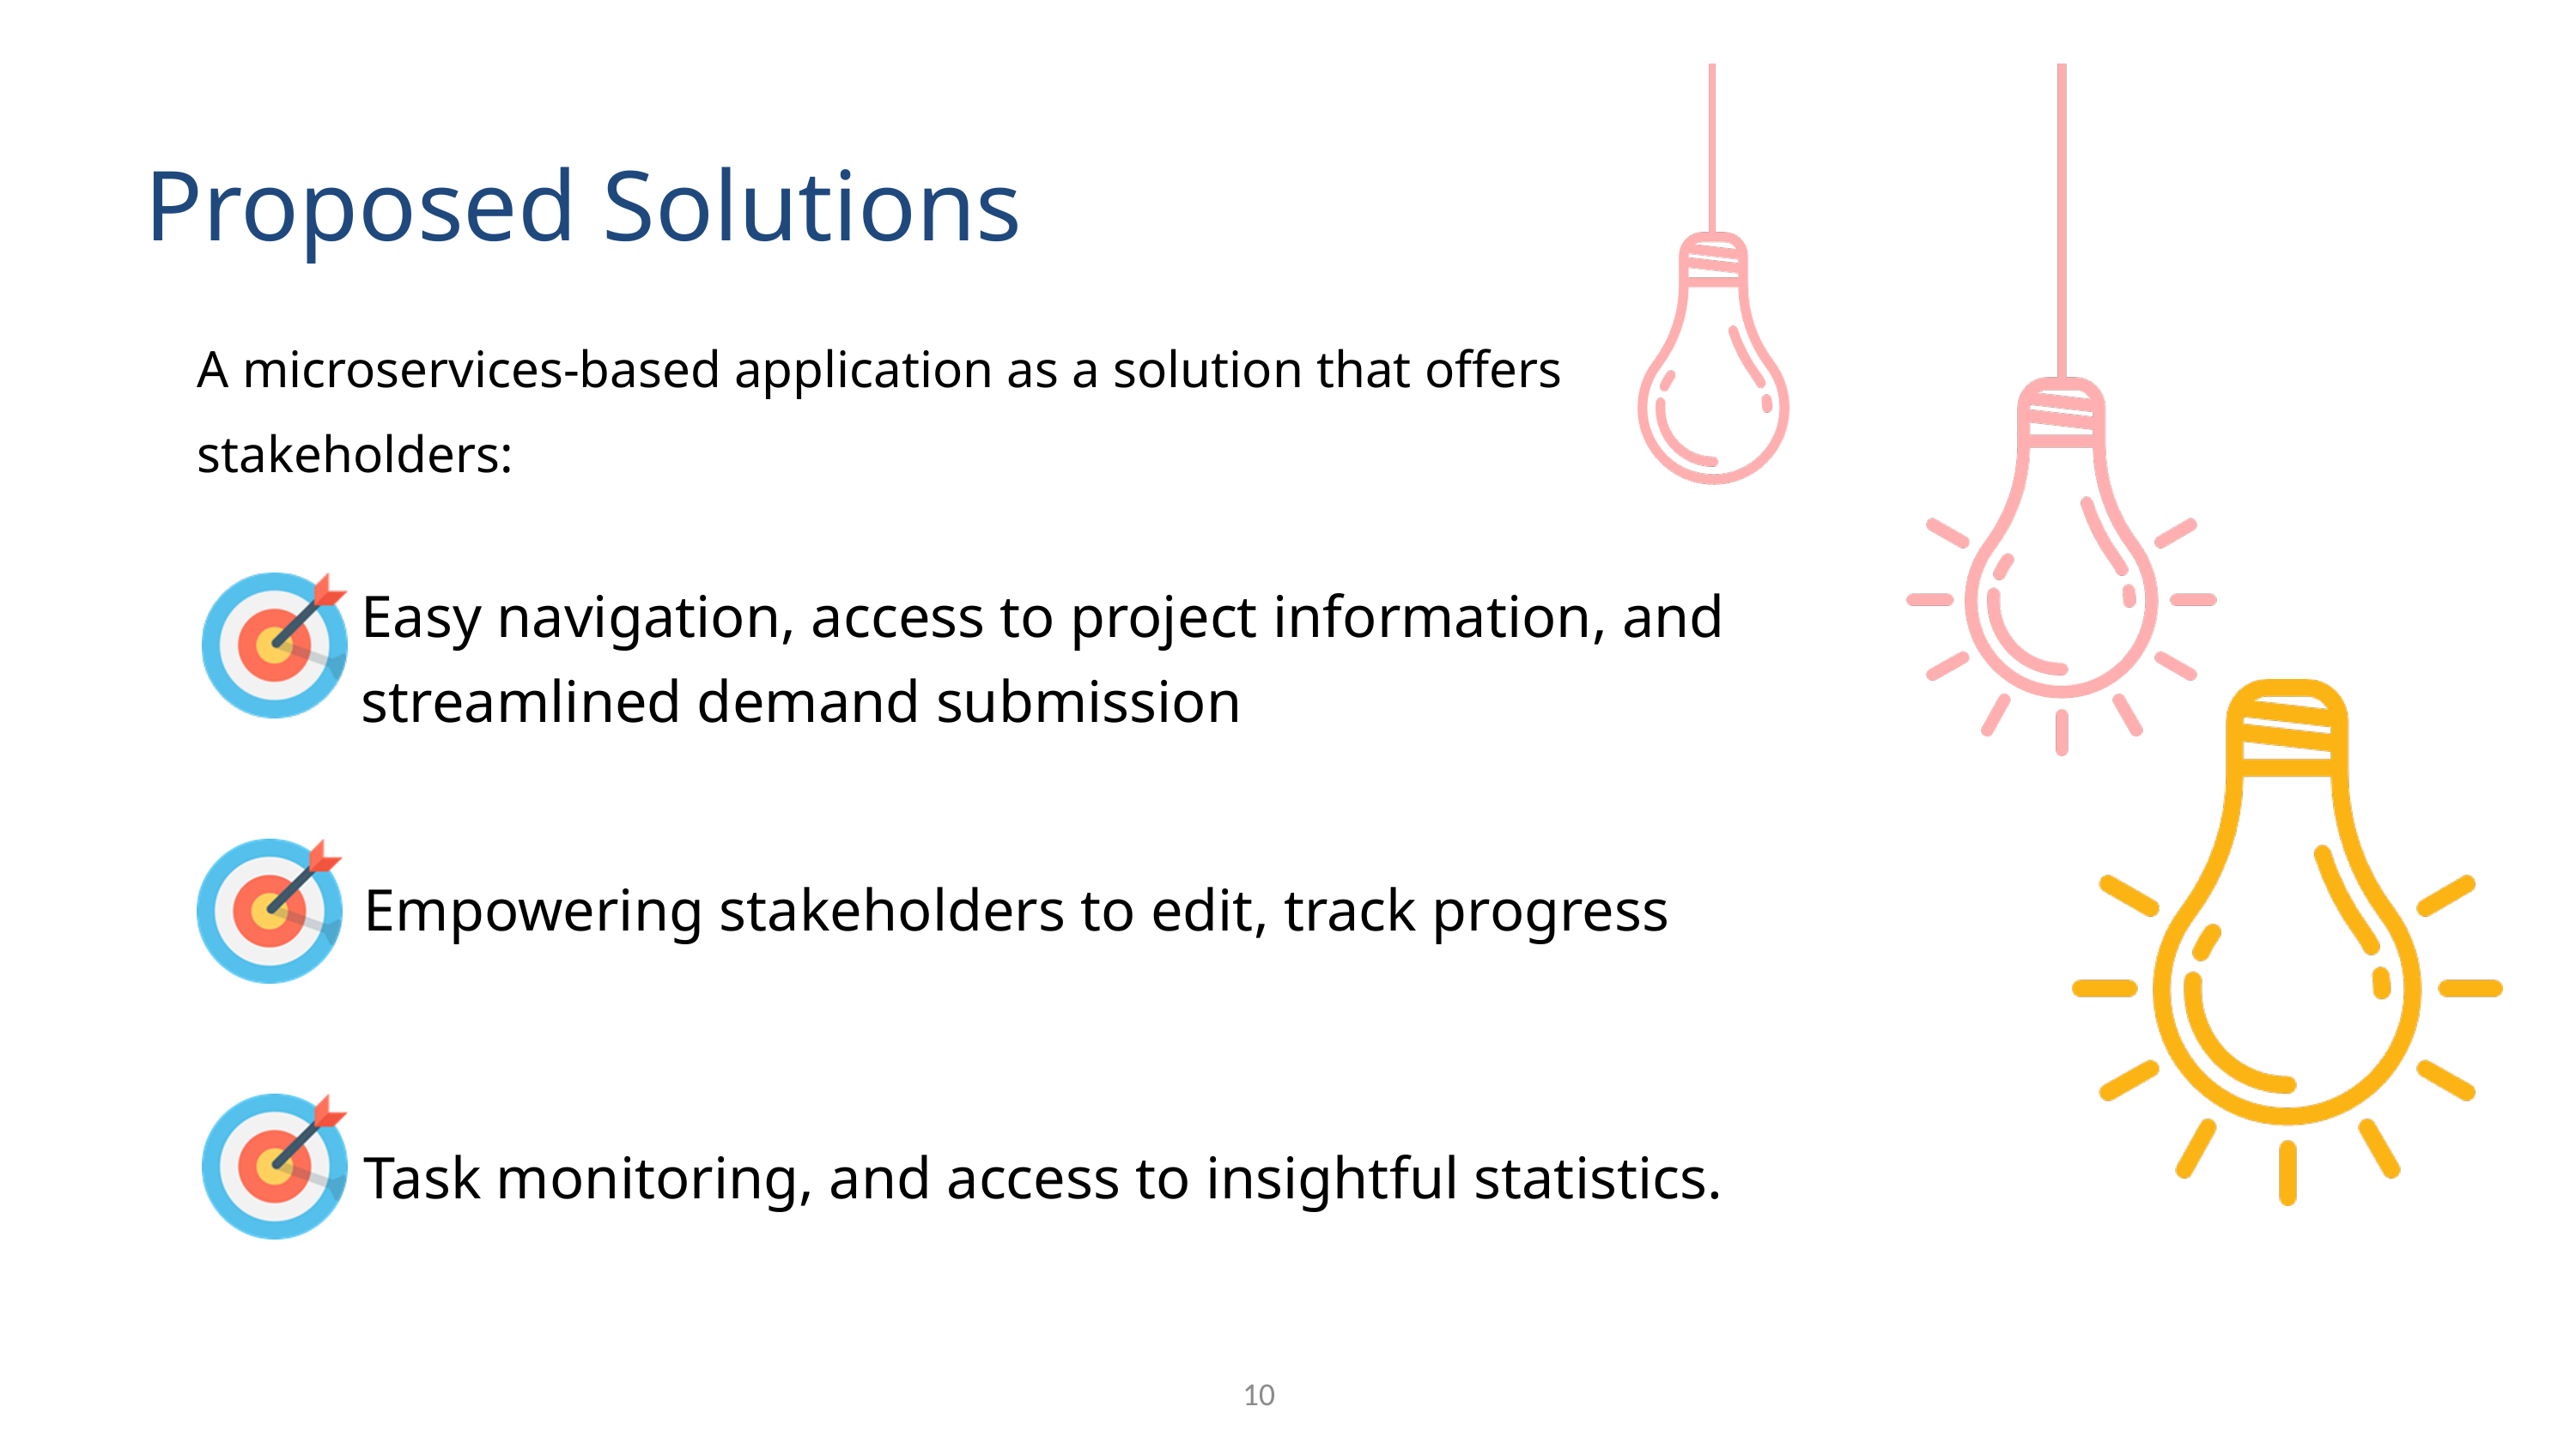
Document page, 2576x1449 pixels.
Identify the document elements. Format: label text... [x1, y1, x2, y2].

slide_number 10 [987, 1367, 1288, 1419]
picture [197, 838, 343, 985]
text_box A microservices-based application as a solution that offers stakeholders: [197, 312, 1633, 482]
picture [1637, 64, 2576, 1206]
text_box Easy navigation, access to project information, and streamlined demand submission [361, 563, 1633, 734]
picture [202, 1094, 349, 1240]
text_box Empowering stakeholders to edit, track progress [363, 857, 1879, 943]
text_box Task monitoring, and access to insightful statistics. [363, 1125, 1965, 1210]
text_box Proposed Solutions [53, 130, 1115, 260]
picture [202, 573, 349, 718]
